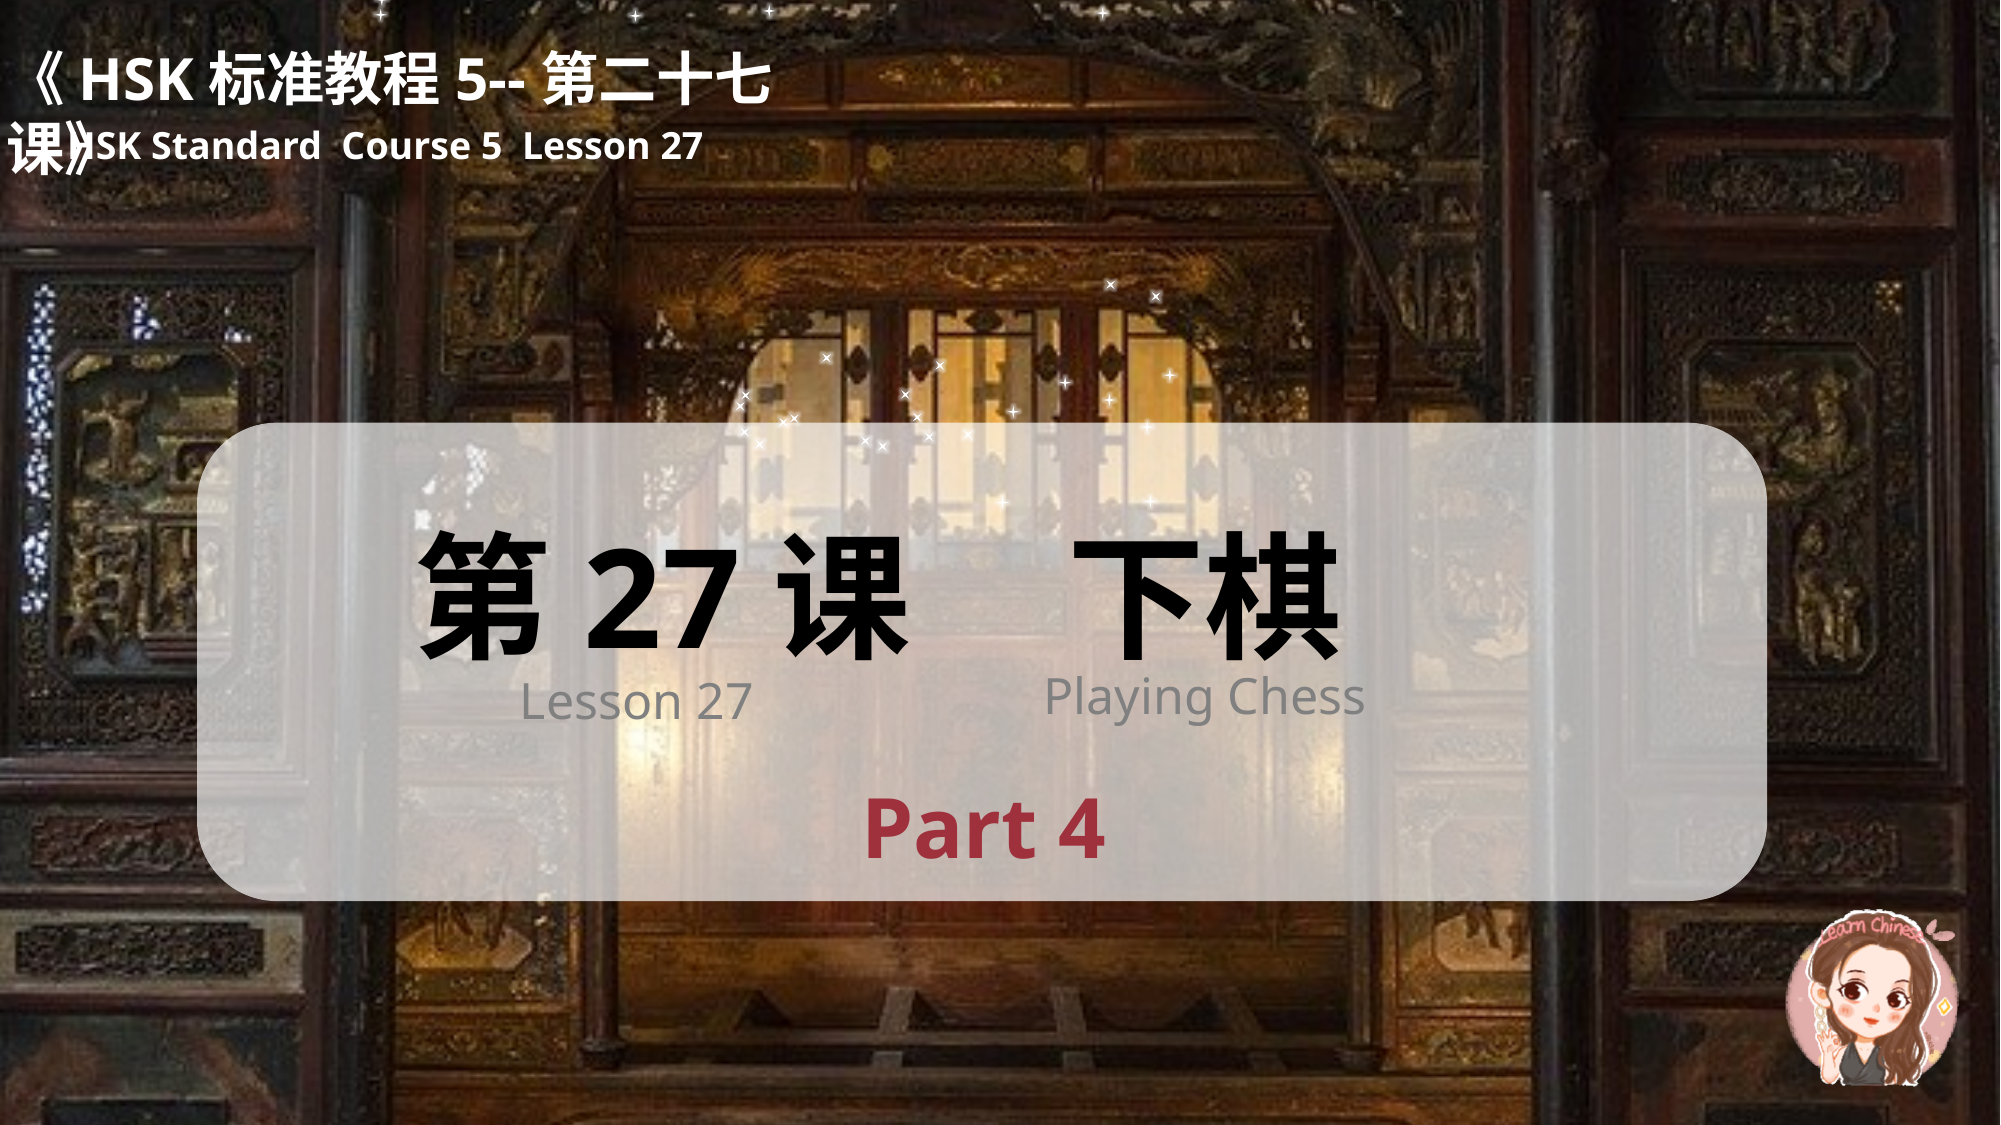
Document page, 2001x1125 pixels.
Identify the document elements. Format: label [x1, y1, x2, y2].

text_box [85, 422, 1768, 902]
picture [0, 0, 2000, 1125]
